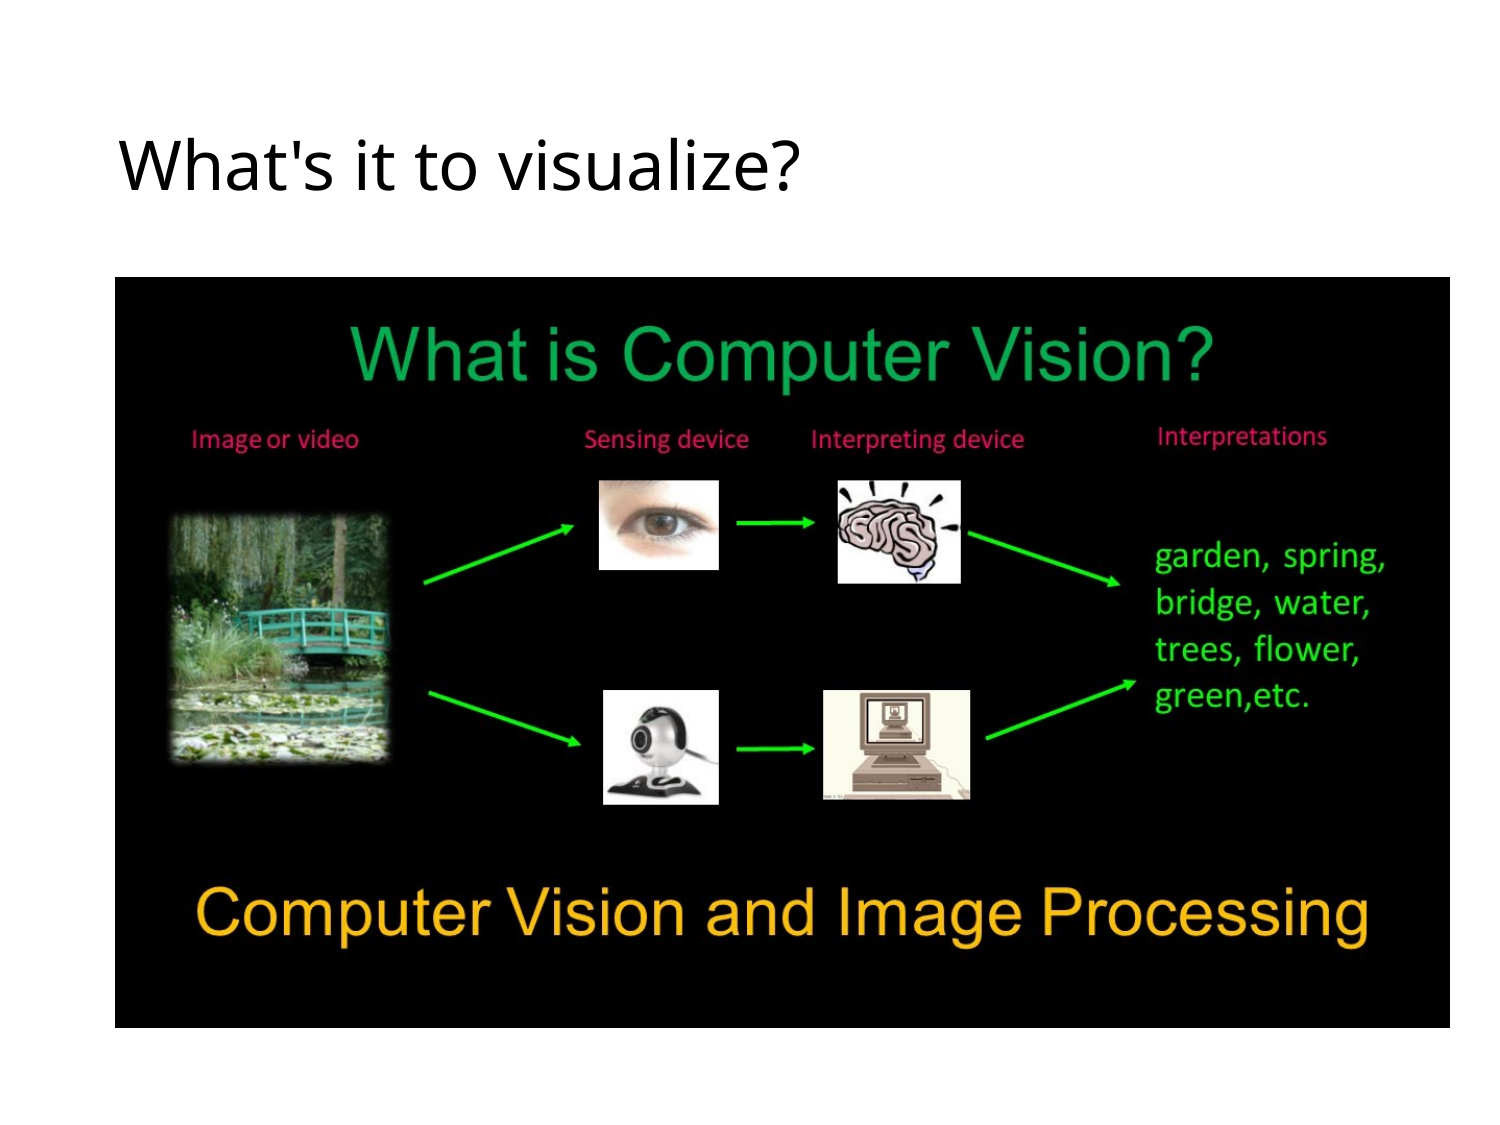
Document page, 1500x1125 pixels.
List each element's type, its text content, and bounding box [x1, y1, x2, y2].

title What's it to visualize? [103, 59, 1397, 278]
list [115, 277, 1450, 1028]
